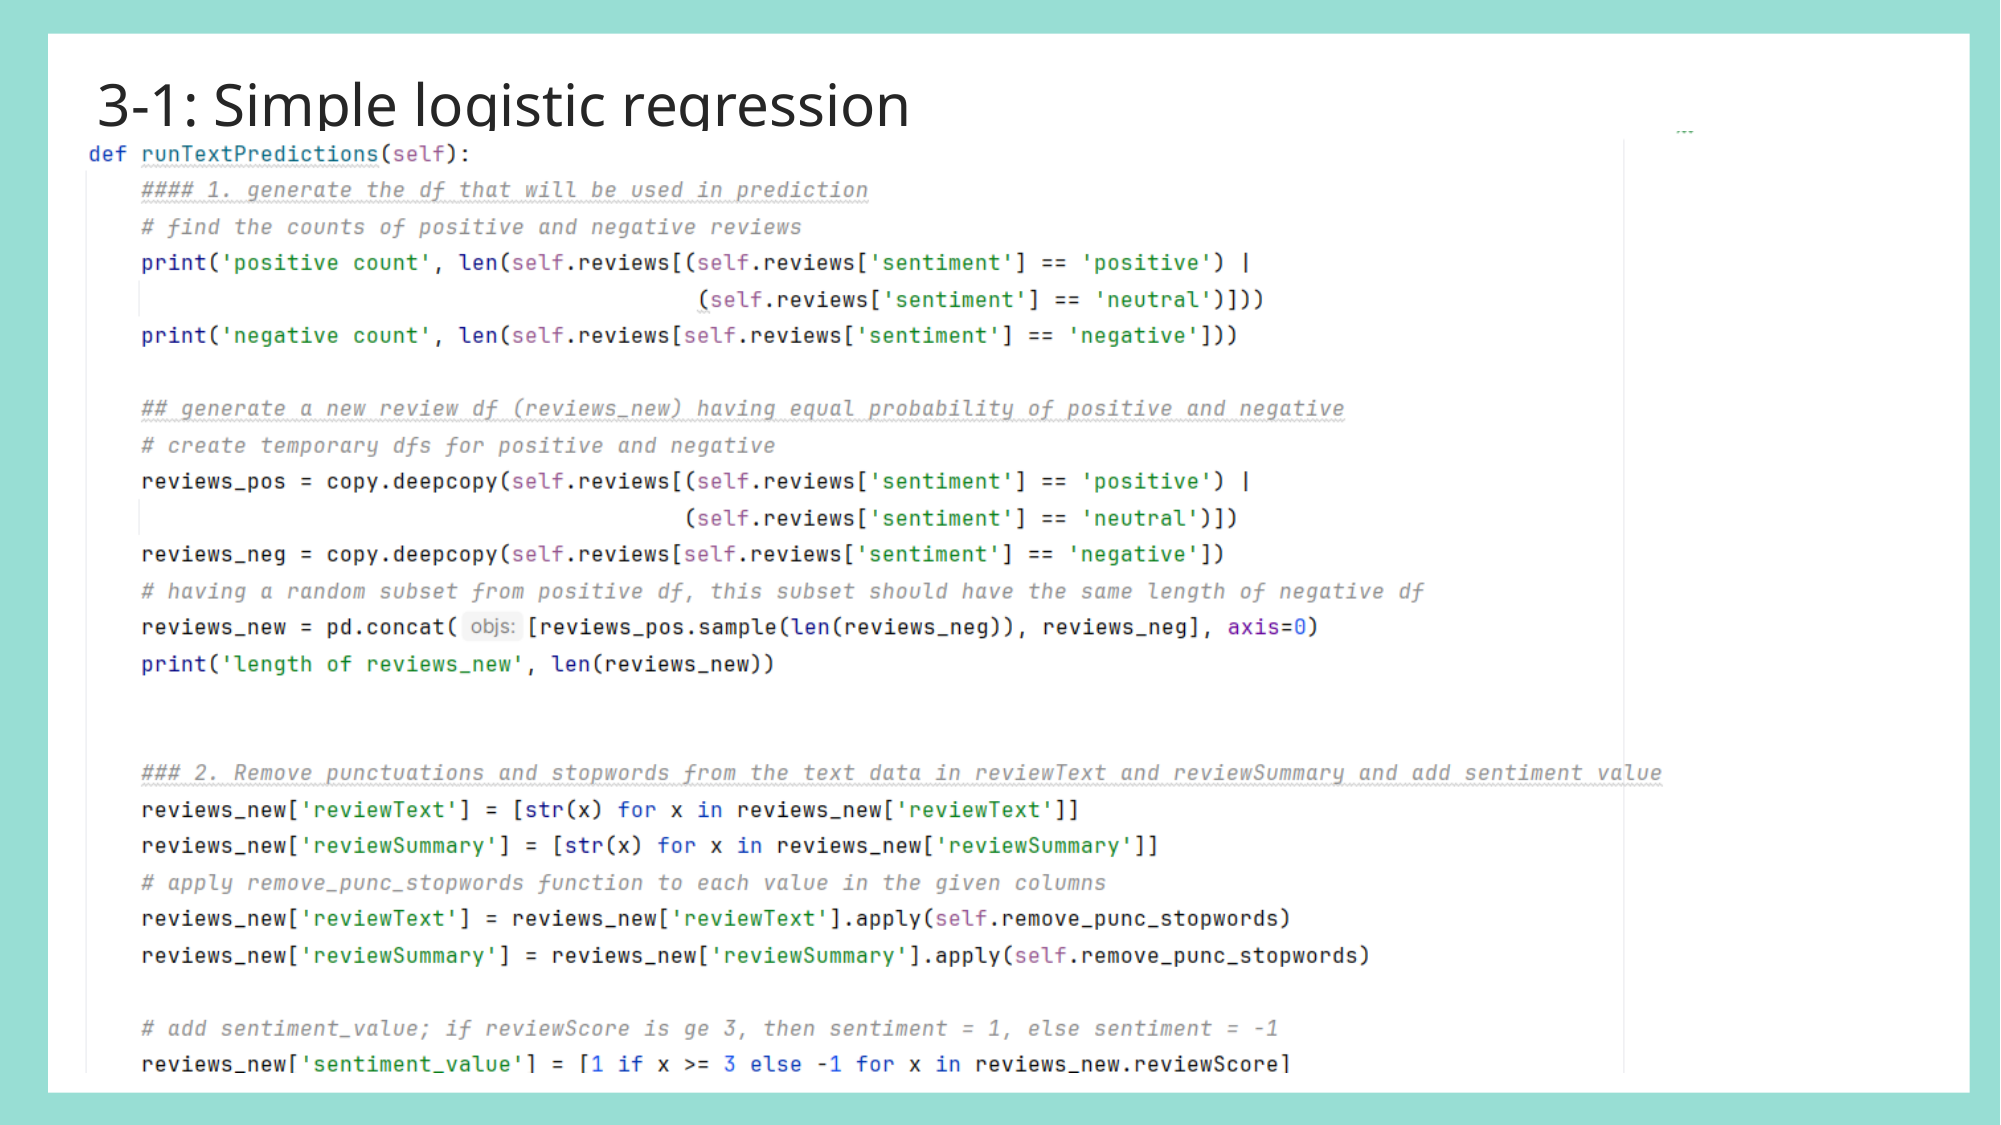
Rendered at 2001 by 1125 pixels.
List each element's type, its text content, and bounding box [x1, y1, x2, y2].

text_box 3-1: Simple logistic regression [82, 60, 1037, 130]
picture [82, 130, 1713, 1073]
text_box Vi [47, 32, 1971, 1094]
